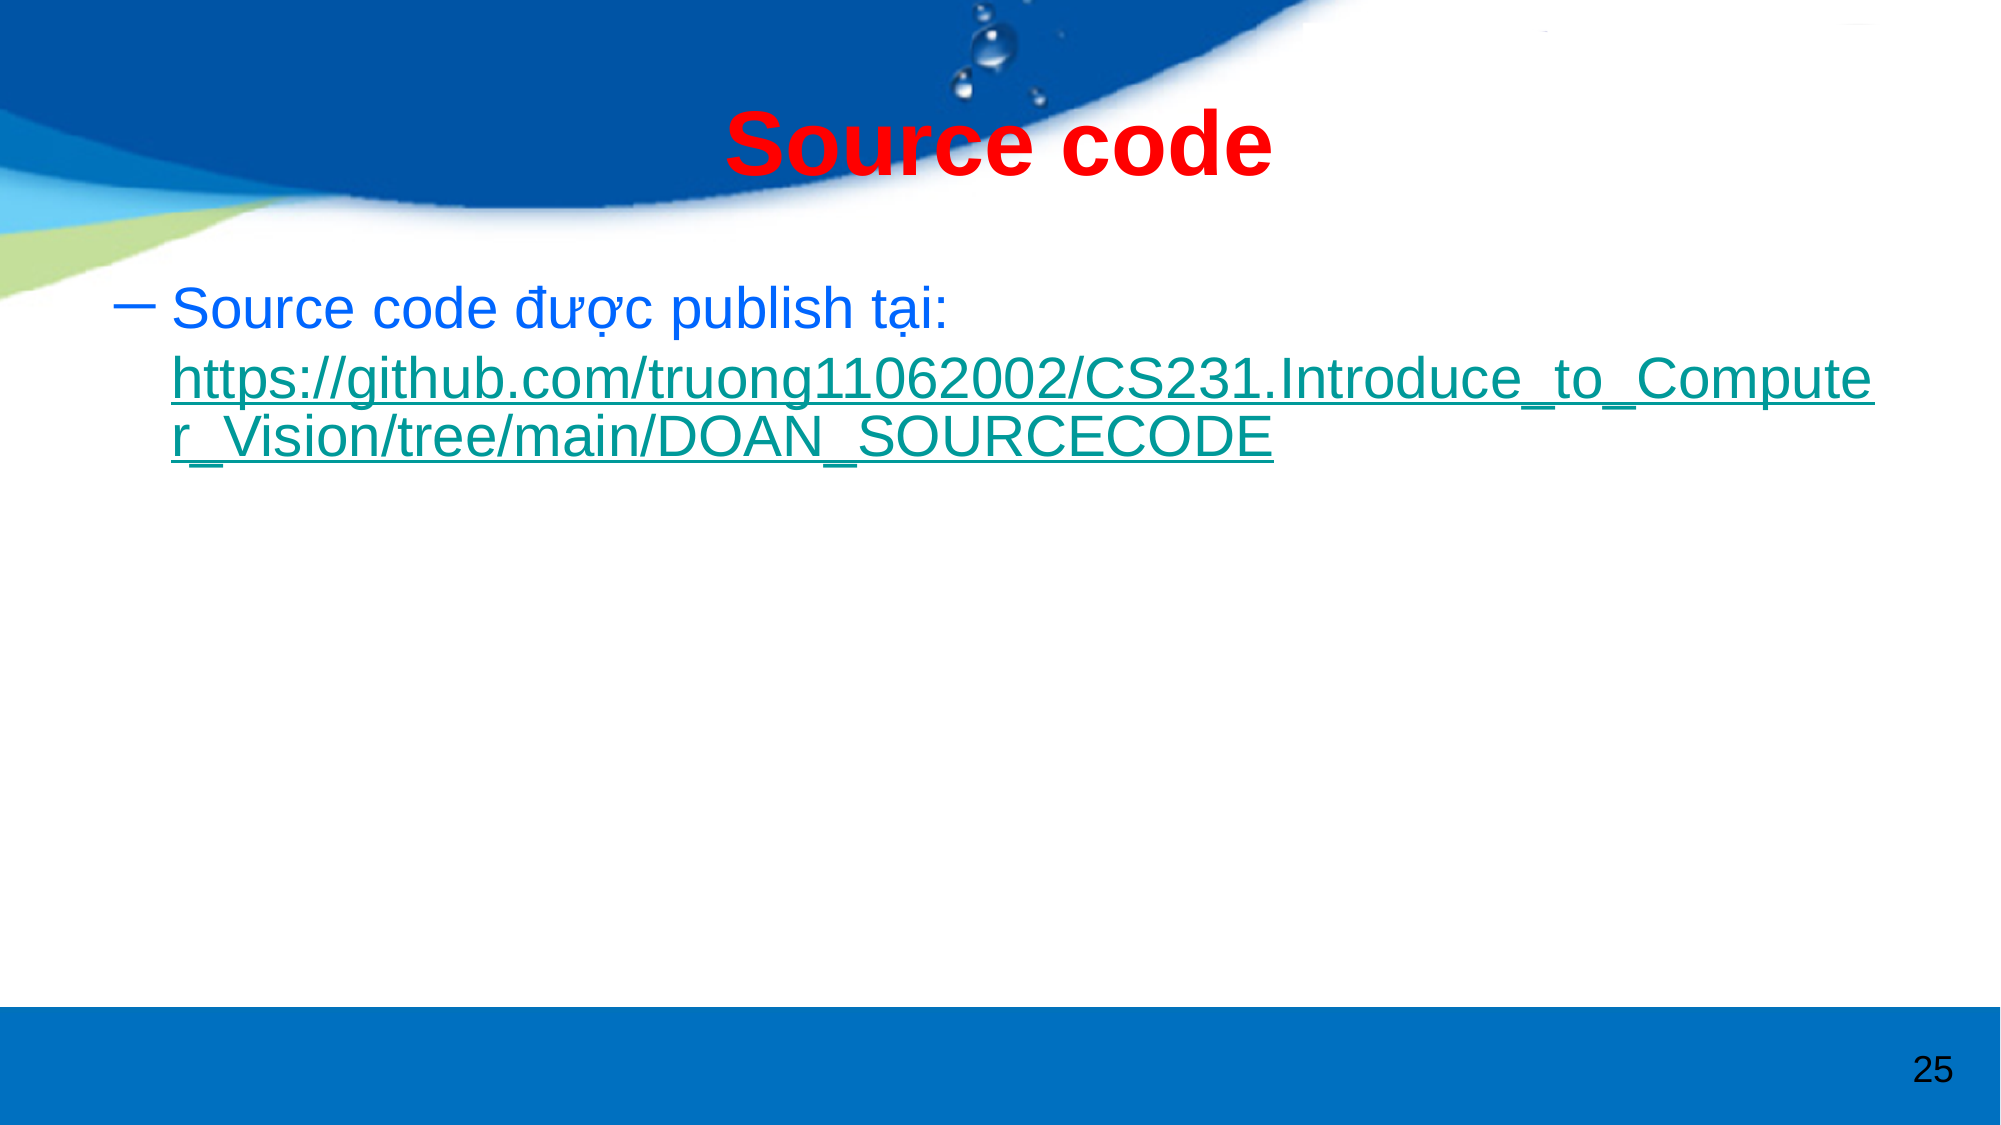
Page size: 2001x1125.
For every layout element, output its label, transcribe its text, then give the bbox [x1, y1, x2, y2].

list Source code được publish tại: https://github.com/truong11062002/CS231.Introduce_to_Computer_Vision/tree/main/DOAN_SOURCECODE [99, 262, 1900, 1005]
picture [0, 0, 2001, 1125]
title Source code [99, 45, 1900, 233]
